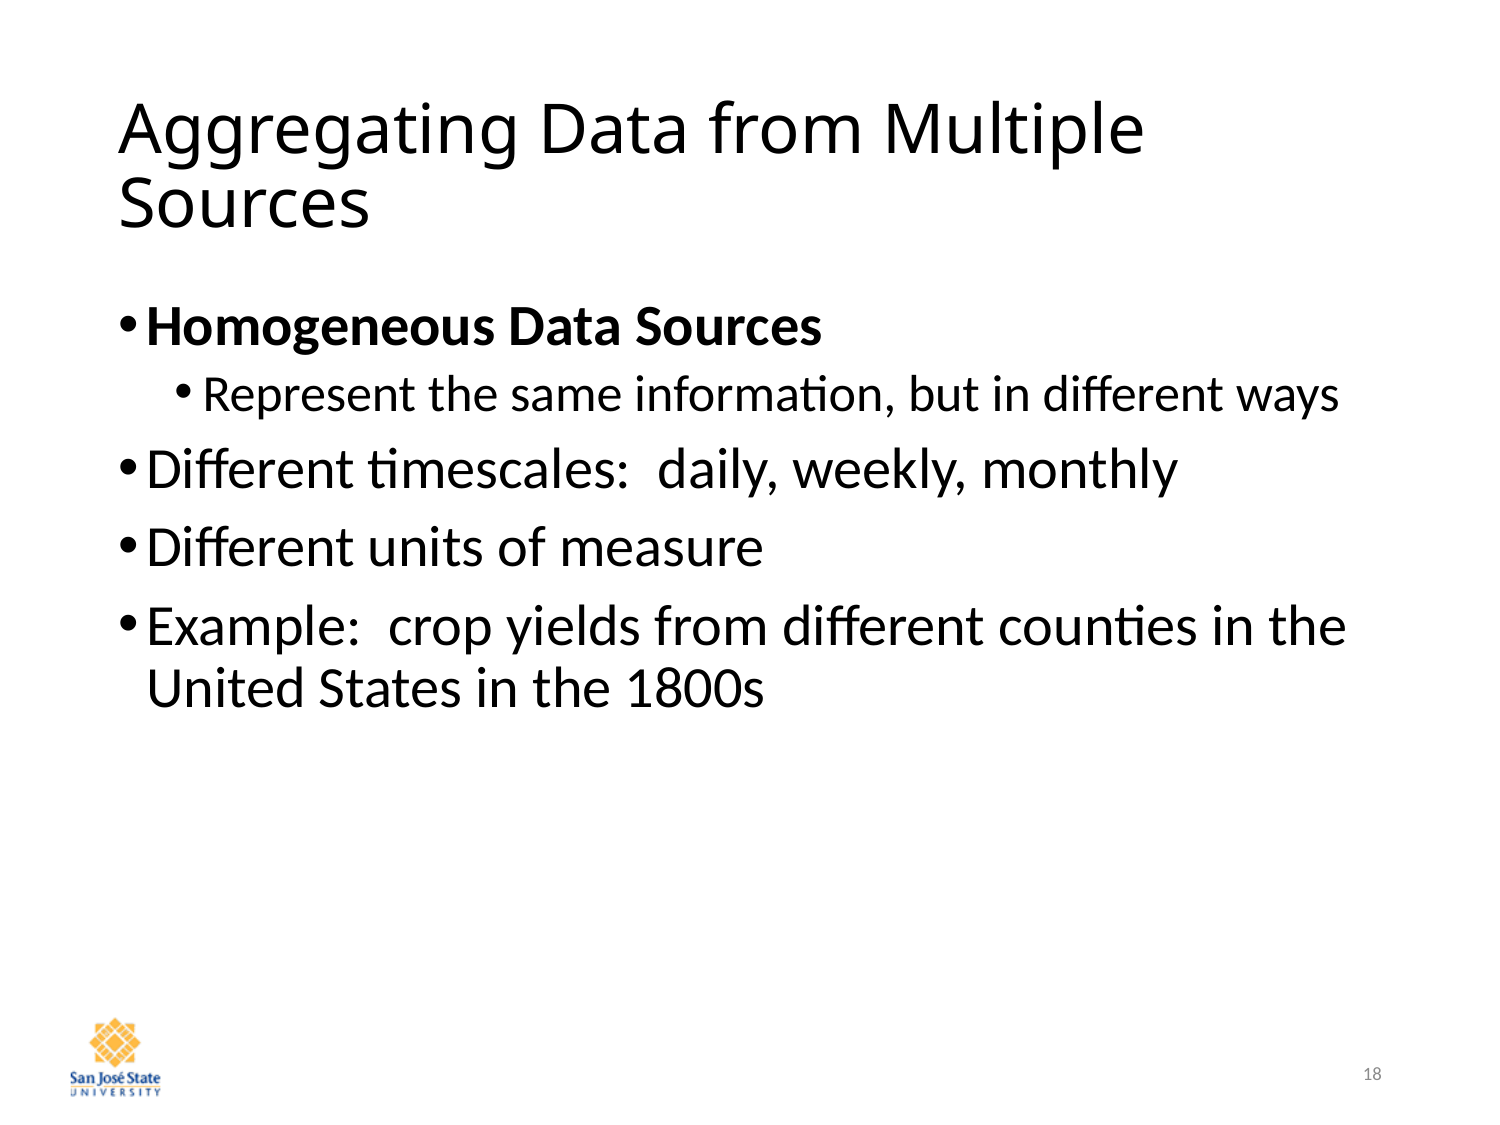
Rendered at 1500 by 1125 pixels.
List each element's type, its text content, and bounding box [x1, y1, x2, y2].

picture [60, 1012, 166, 1112]
title Aggregating Data from Multiple Sources [103, 59, 1397, 278]
slide_number 18 [1059, 1042, 1397, 1103]
list Homogeneous Data Sources Represent the same information, but in different ways Different timescales: daily, weekly, monthly Different units of measure Example: crop yields from different counties in the United States in the 1800s [103, 288, 1410, 1002]
